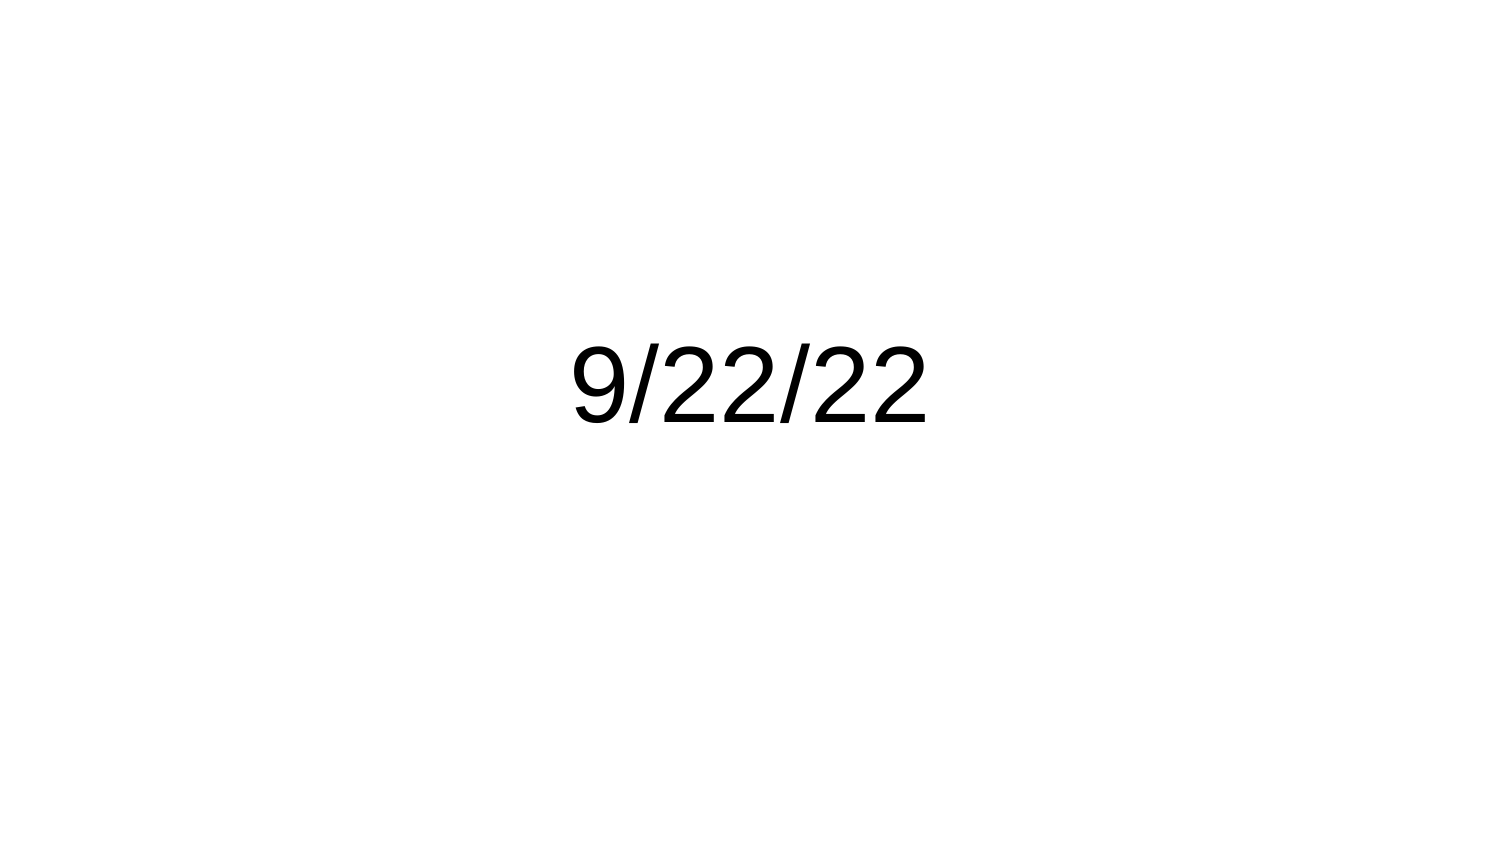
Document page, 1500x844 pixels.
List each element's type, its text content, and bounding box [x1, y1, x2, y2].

title 9/22/22 [51, 122, 1449, 459]
